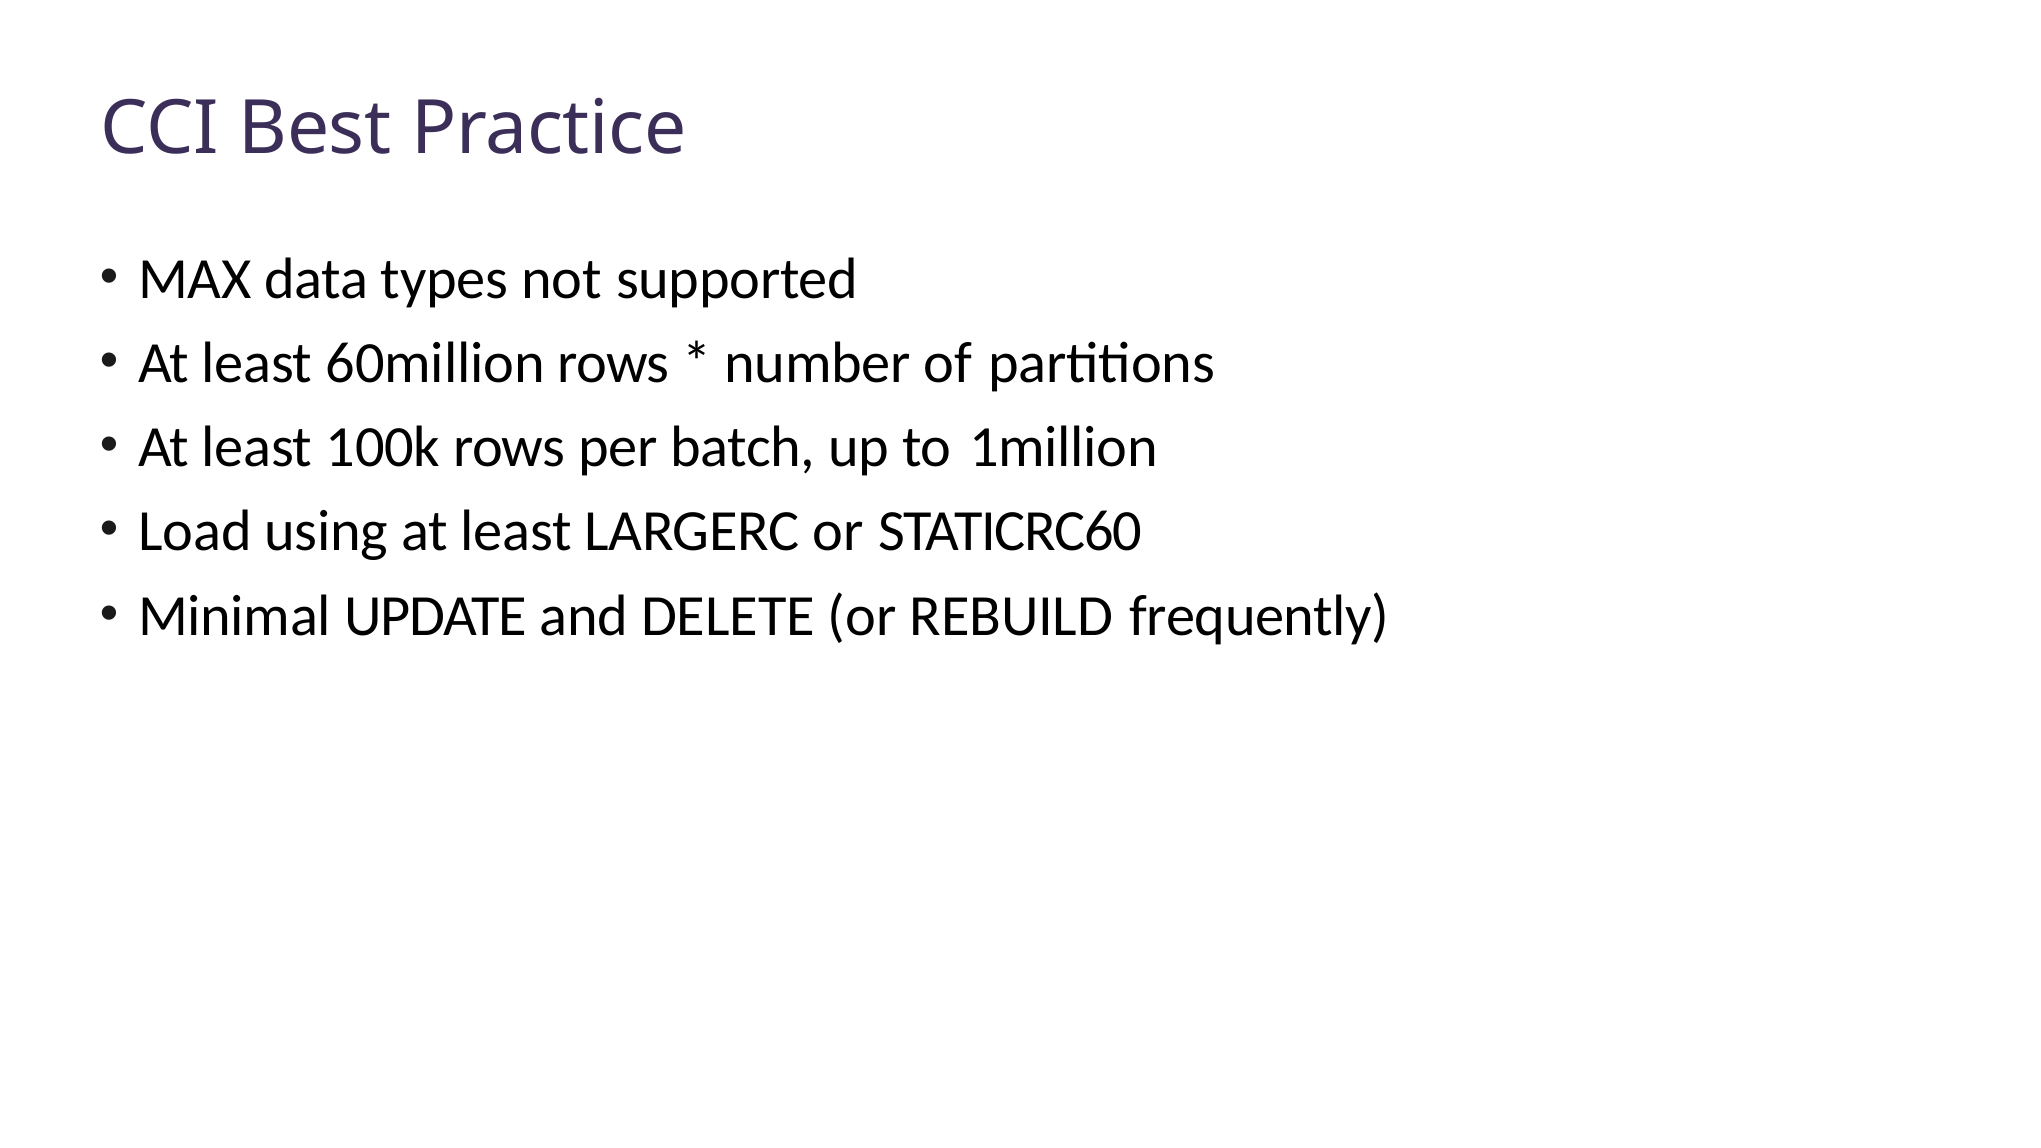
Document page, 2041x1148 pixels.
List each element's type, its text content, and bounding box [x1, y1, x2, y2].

title CCI Best Practice [98, 76, 1943, 271]
list MAX data types not supported At least 60million rows * number of partitions At least 100k rows per batch, up to 1million Load using at least LARGERC or STATICRC60 Minimal UPDATE and DELETE (or REBUILD frequently) [97, 240, 1942, 745]
